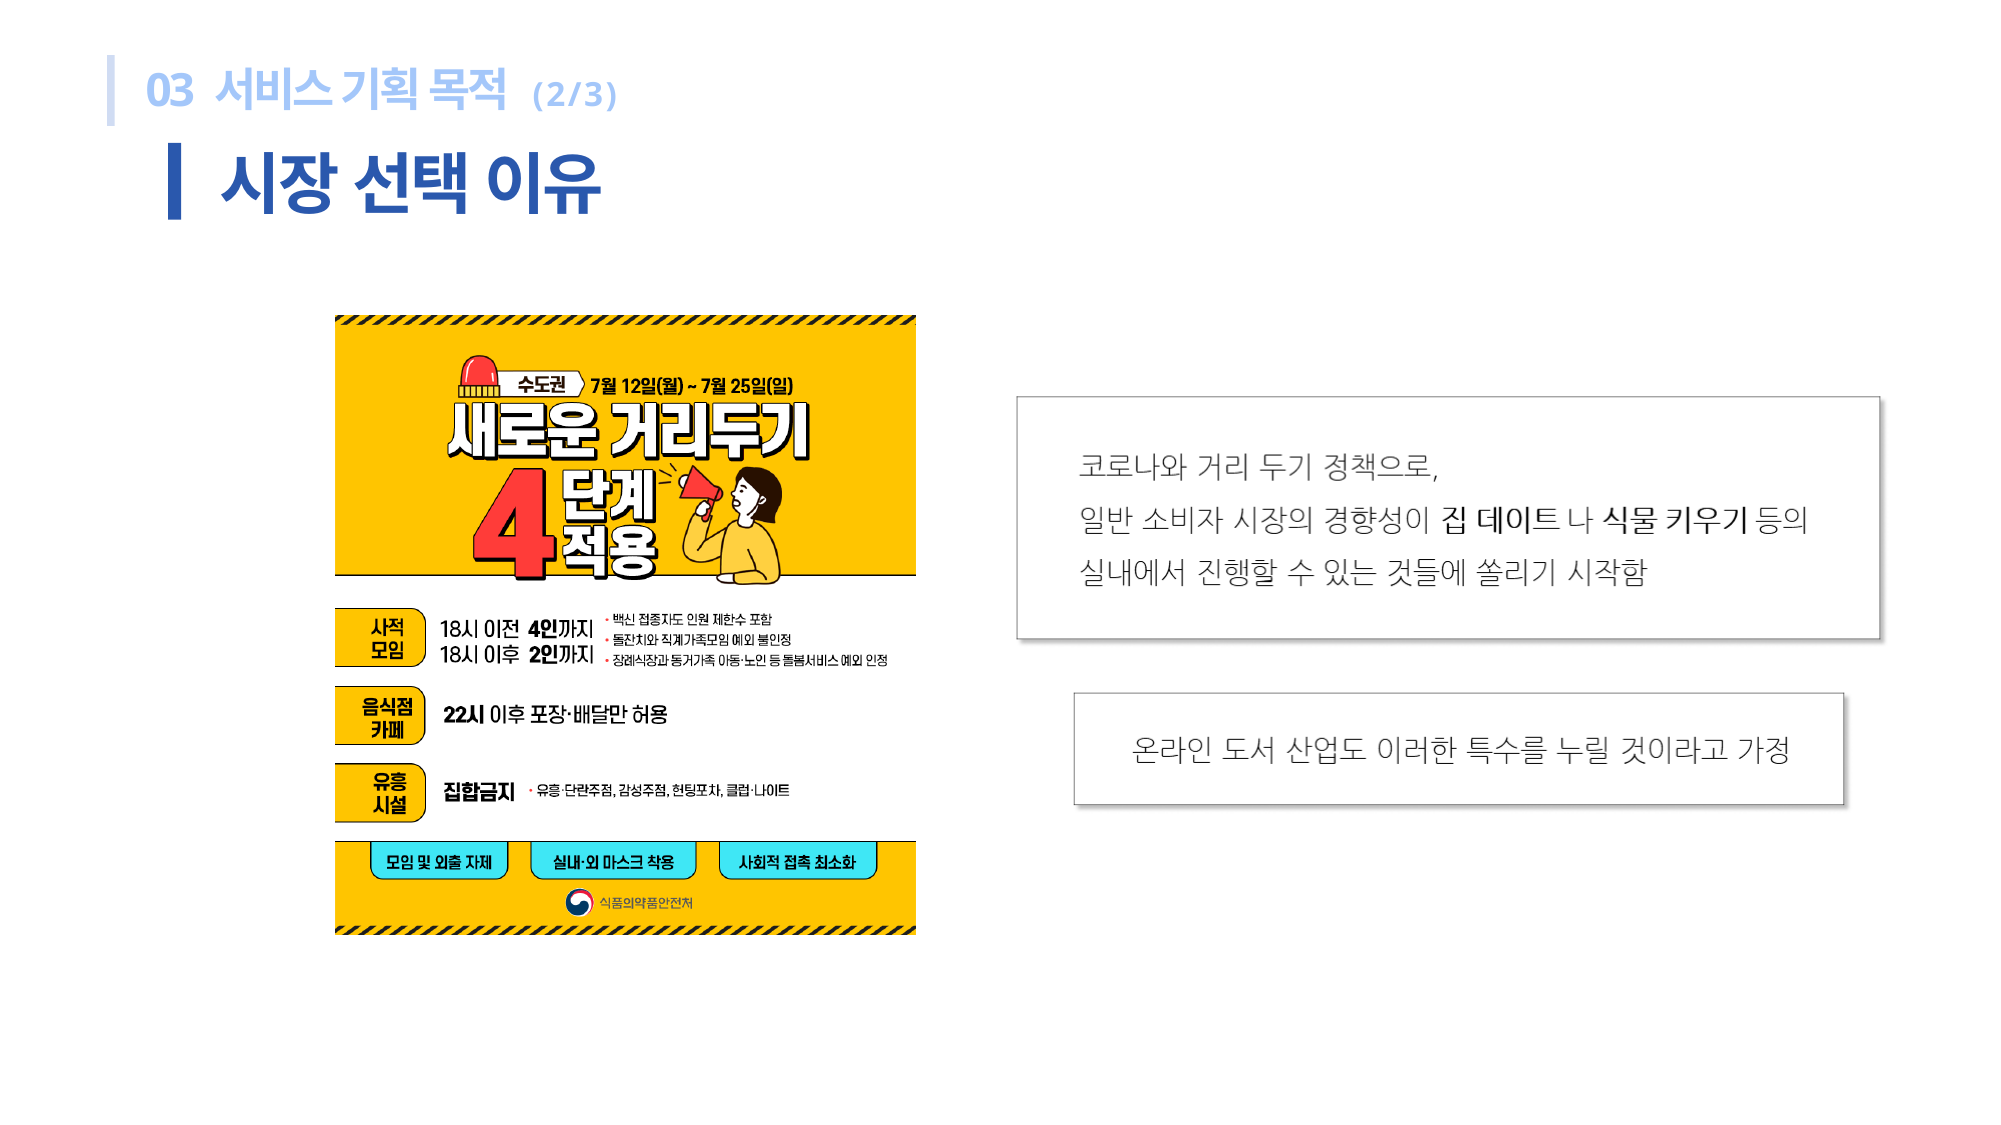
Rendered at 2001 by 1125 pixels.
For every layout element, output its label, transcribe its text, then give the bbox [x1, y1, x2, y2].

picture [982, 364, 1916, 843]
text_box 03 서비스 기획 목적 ( 2 / 3 ) [130, 53, 983, 123]
picture [335, 315, 916, 935]
text_box [106, 54, 116, 127]
text_box [167, 142, 182, 221]
text_box 시장 선택 이유 [204, 134, 1359, 229]
